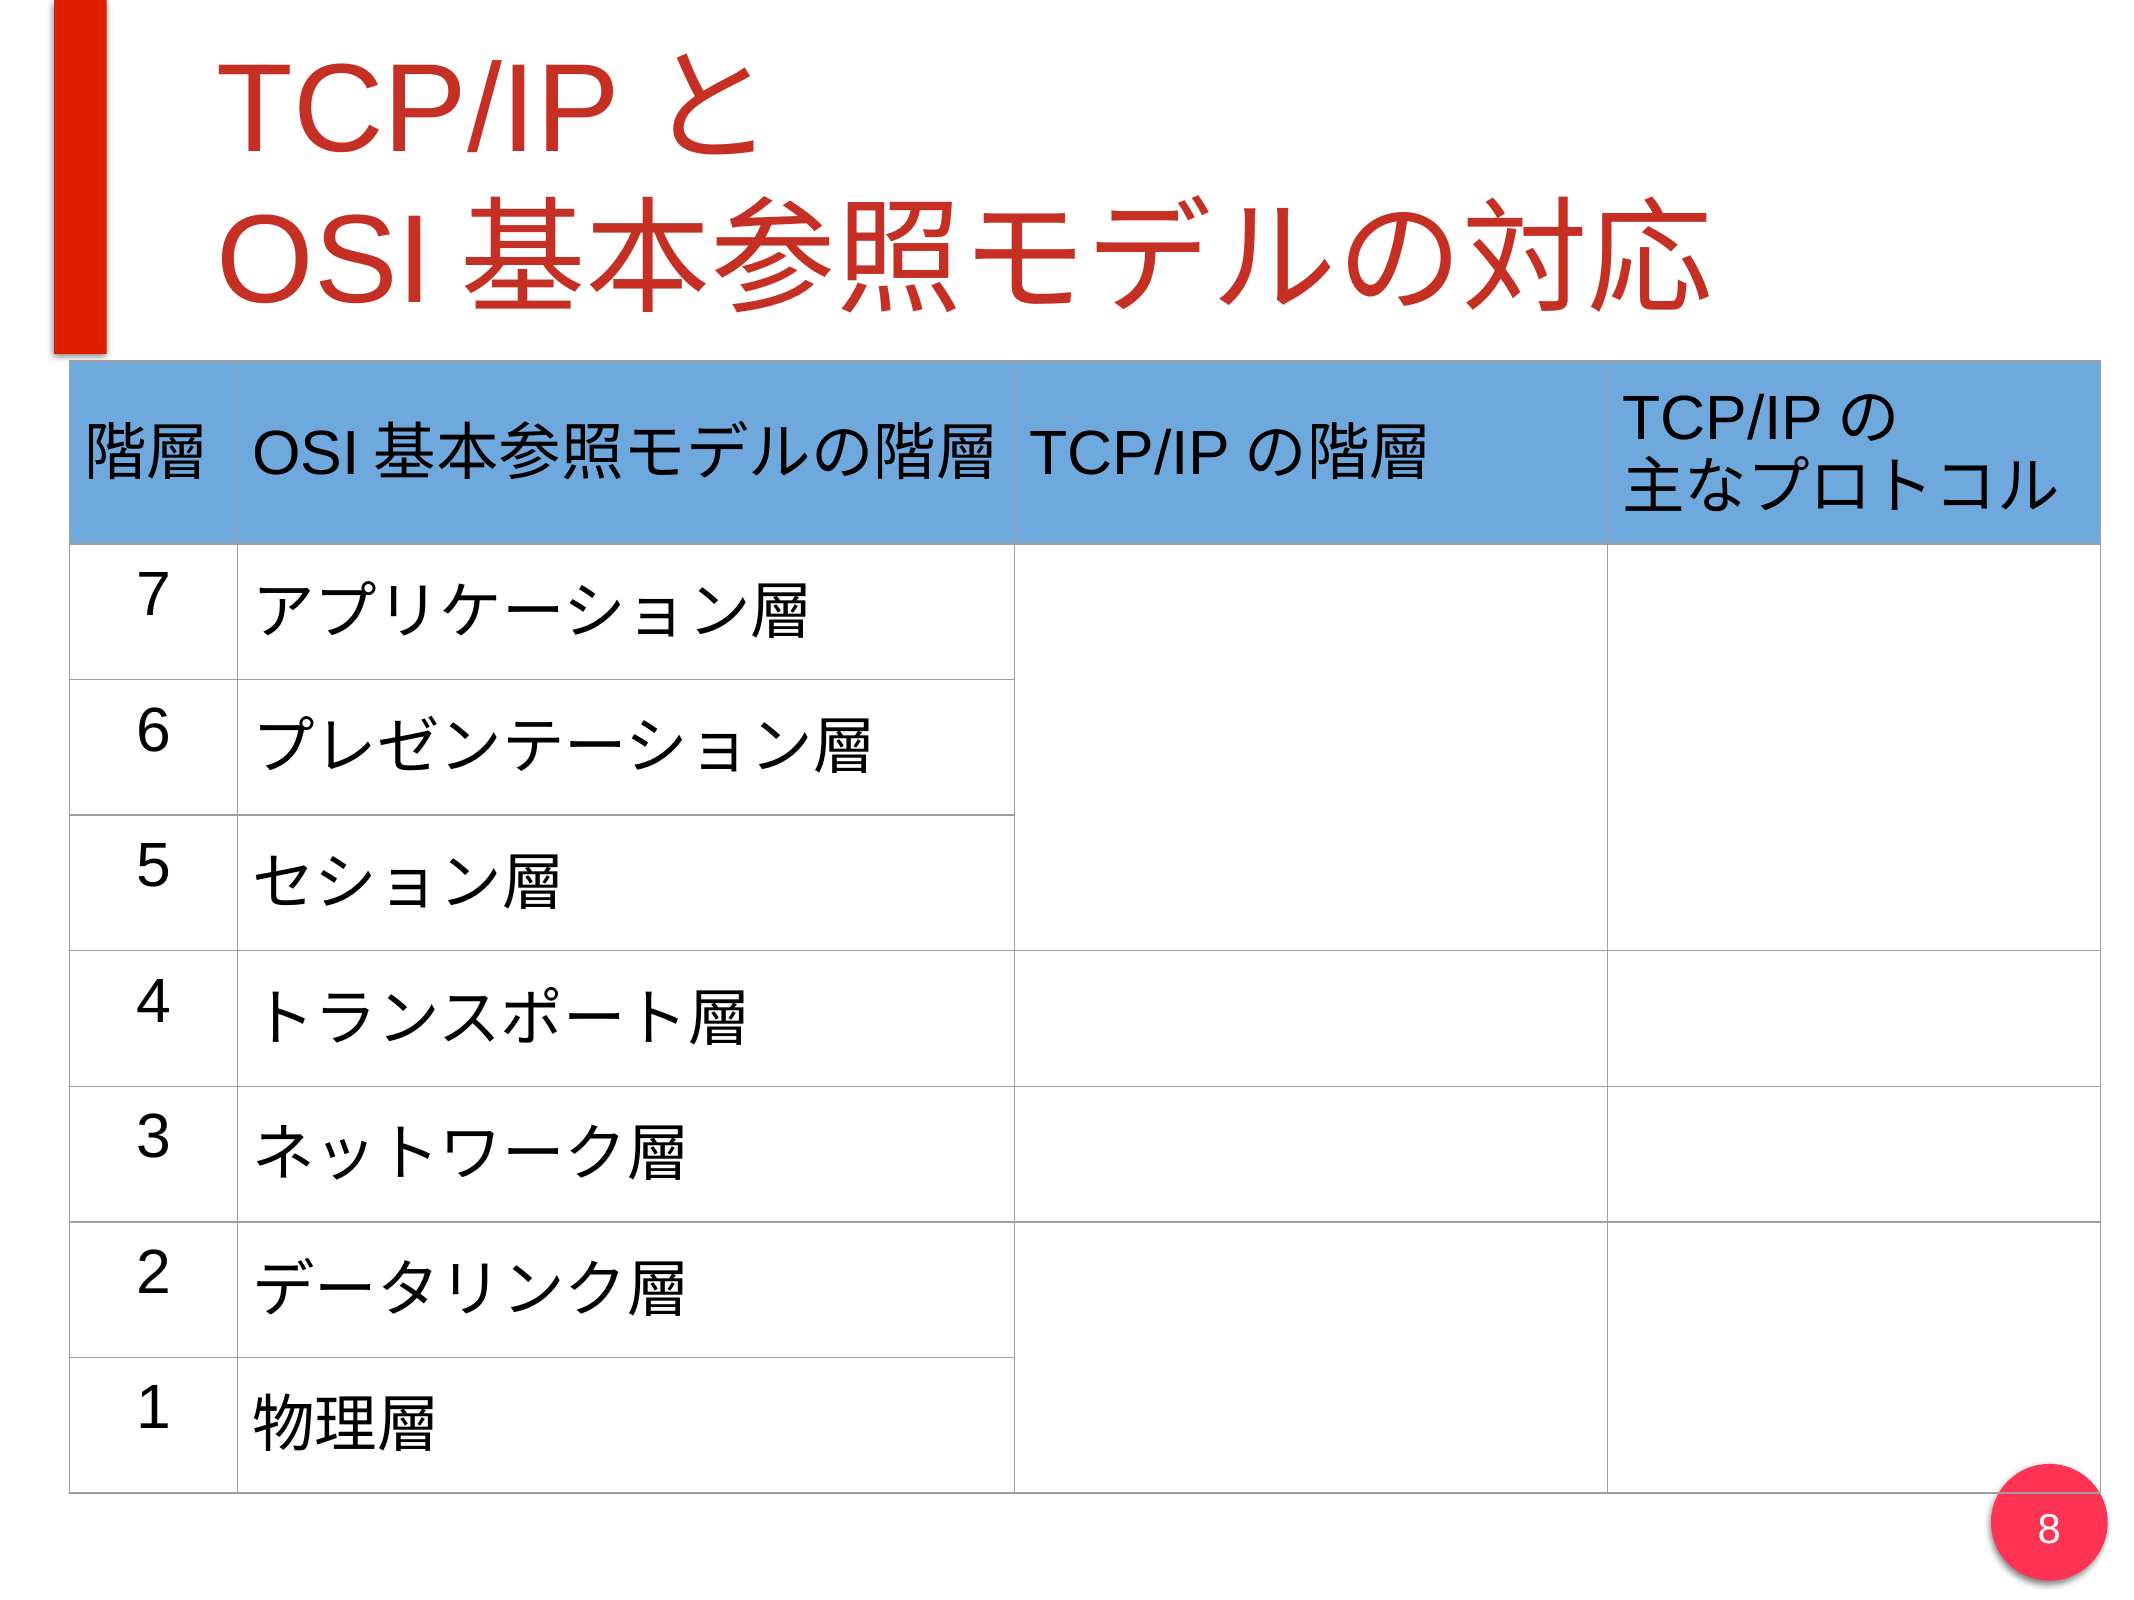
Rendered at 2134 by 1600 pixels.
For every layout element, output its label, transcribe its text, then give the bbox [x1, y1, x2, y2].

table_cell 7 [70, 545, 237, 679]
table_cell ネットワーク層 [238, 1087, 1014, 1221]
table_cell [1608, 1087, 2100, 1221]
table_cell 5 [70, 816, 237, 950]
table_cell [1015, 951, 1607, 1086]
table_header TCP/IPの階層 [1015, 362, 1607, 543]
table_cell [1608, 1223, 2100, 1492]
table_cell [1015, 1087, 1607, 1221]
table_cell 物理層 [238, 1358, 1014, 1492]
table_header OSI基本参照モデルの階層 [238, 362, 1014, 543]
table_cell トランスポート層 [238, 951, 1014, 1086]
table_cell [1015, 545, 1607, 950]
table_cell 2 [70, 1223, 237, 1357]
table_cell 4 [70, 951, 237, 1086]
table_header 階層 [70, 362, 237, 543]
table_cell 6 [70, 680, 237, 814]
table_cell セション層 [238, 816, 1014, 950]
table_cell [1608, 951, 2100, 1086]
table_cell データリンク層 [238, 1223, 1014, 1357]
slide_number 8 [2012, 1494, 2087, 1600]
table_cell プレゼンテーション層 [238, 680, 1014, 814]
title TCP/IPと OSI基本参照モデルの対応 [208, 18, 2030, 336]
table_cell アプリケーション層 [238, 545, 1014, 679]
table_header TCP/IPの 主なプロトコル [1608, 362, 2100, 543]
table_cell 3 [70, 1087, 237, 1221]
table_cell [1015, 1223, 1607, 1492]
table_cell 1 [70, 1358, 237, 1492]
table_cell [1608, 545, 2100, 950]
